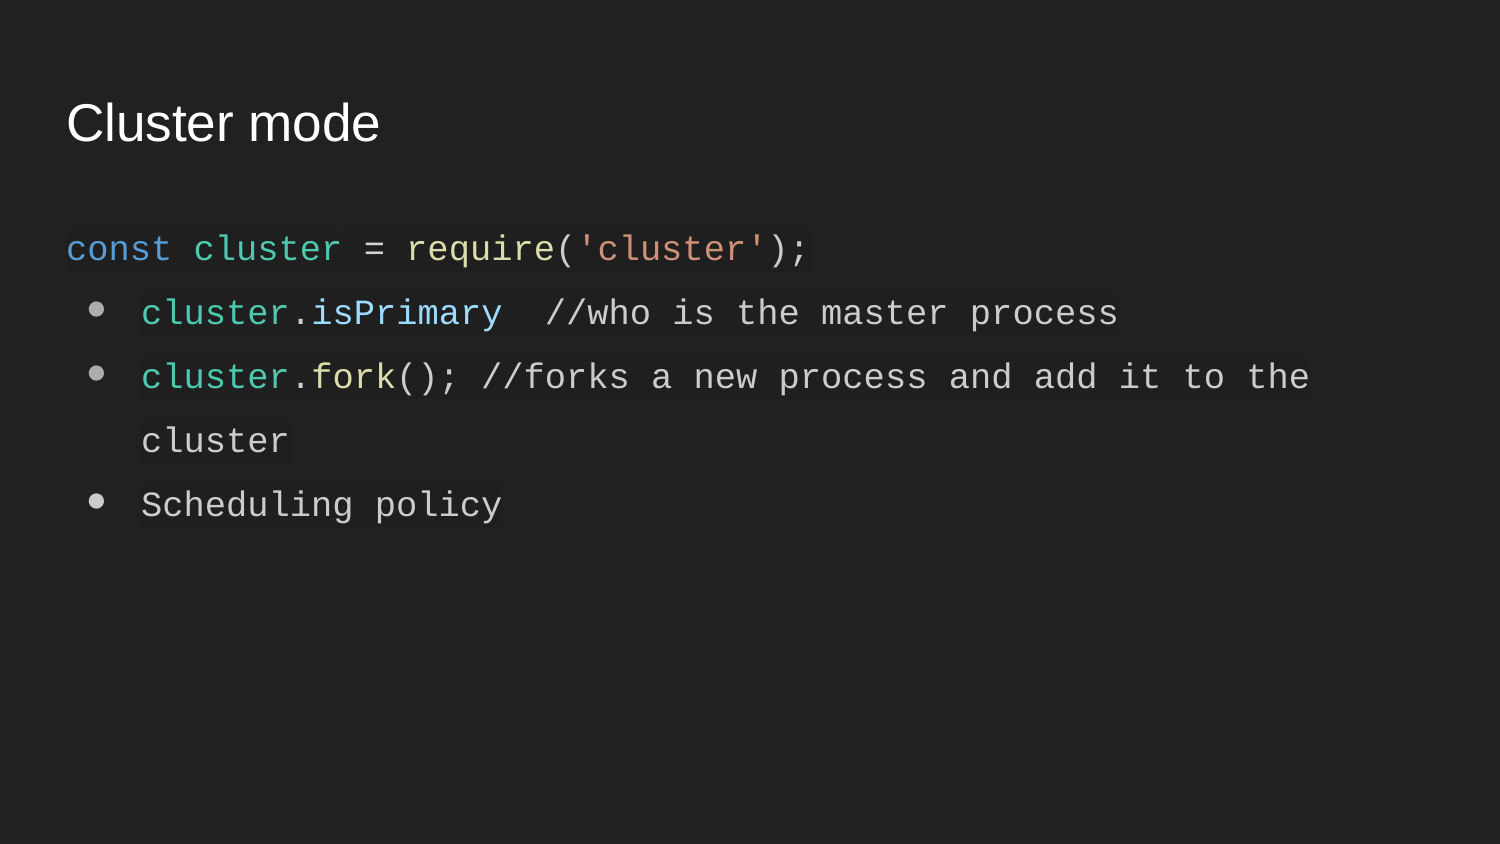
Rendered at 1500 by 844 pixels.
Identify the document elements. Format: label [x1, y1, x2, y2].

title [51, 72, 1449, 167]
list [51, 189, 1449, 750]
